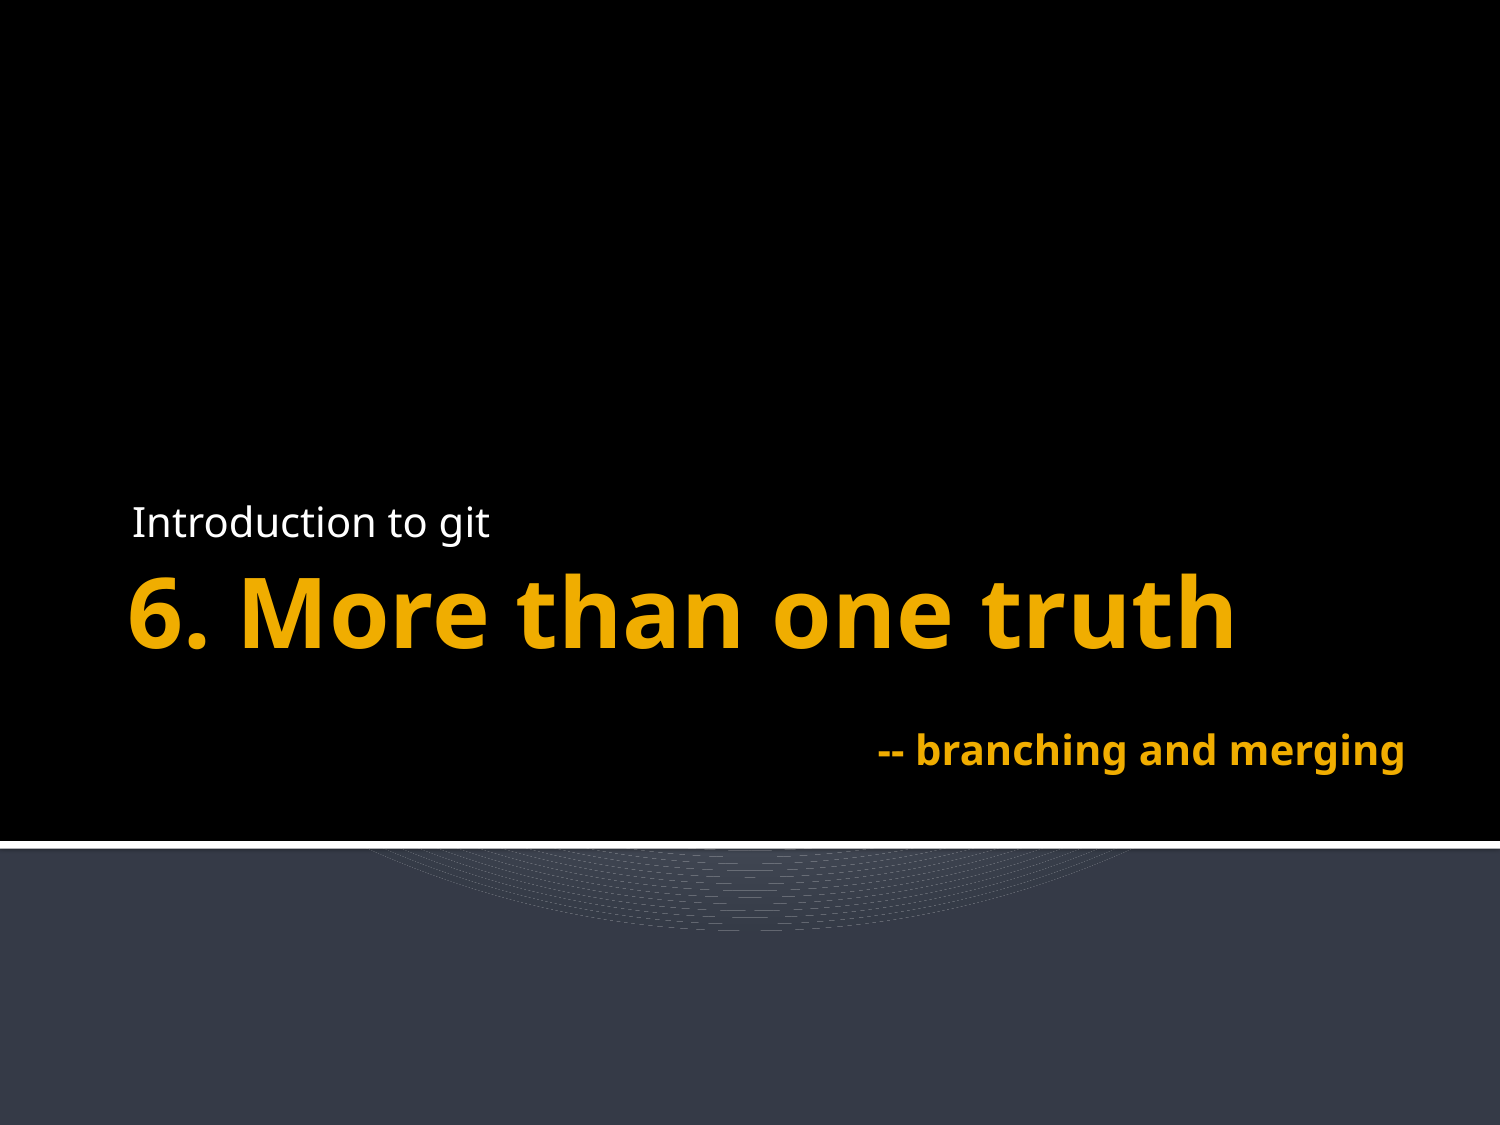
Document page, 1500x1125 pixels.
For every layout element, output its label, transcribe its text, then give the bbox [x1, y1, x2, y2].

subtitle Introduction to git [112, 299, 1438, 546]
title 6. More than one truth -- branching and merging [112, 550, 1438, 825]
